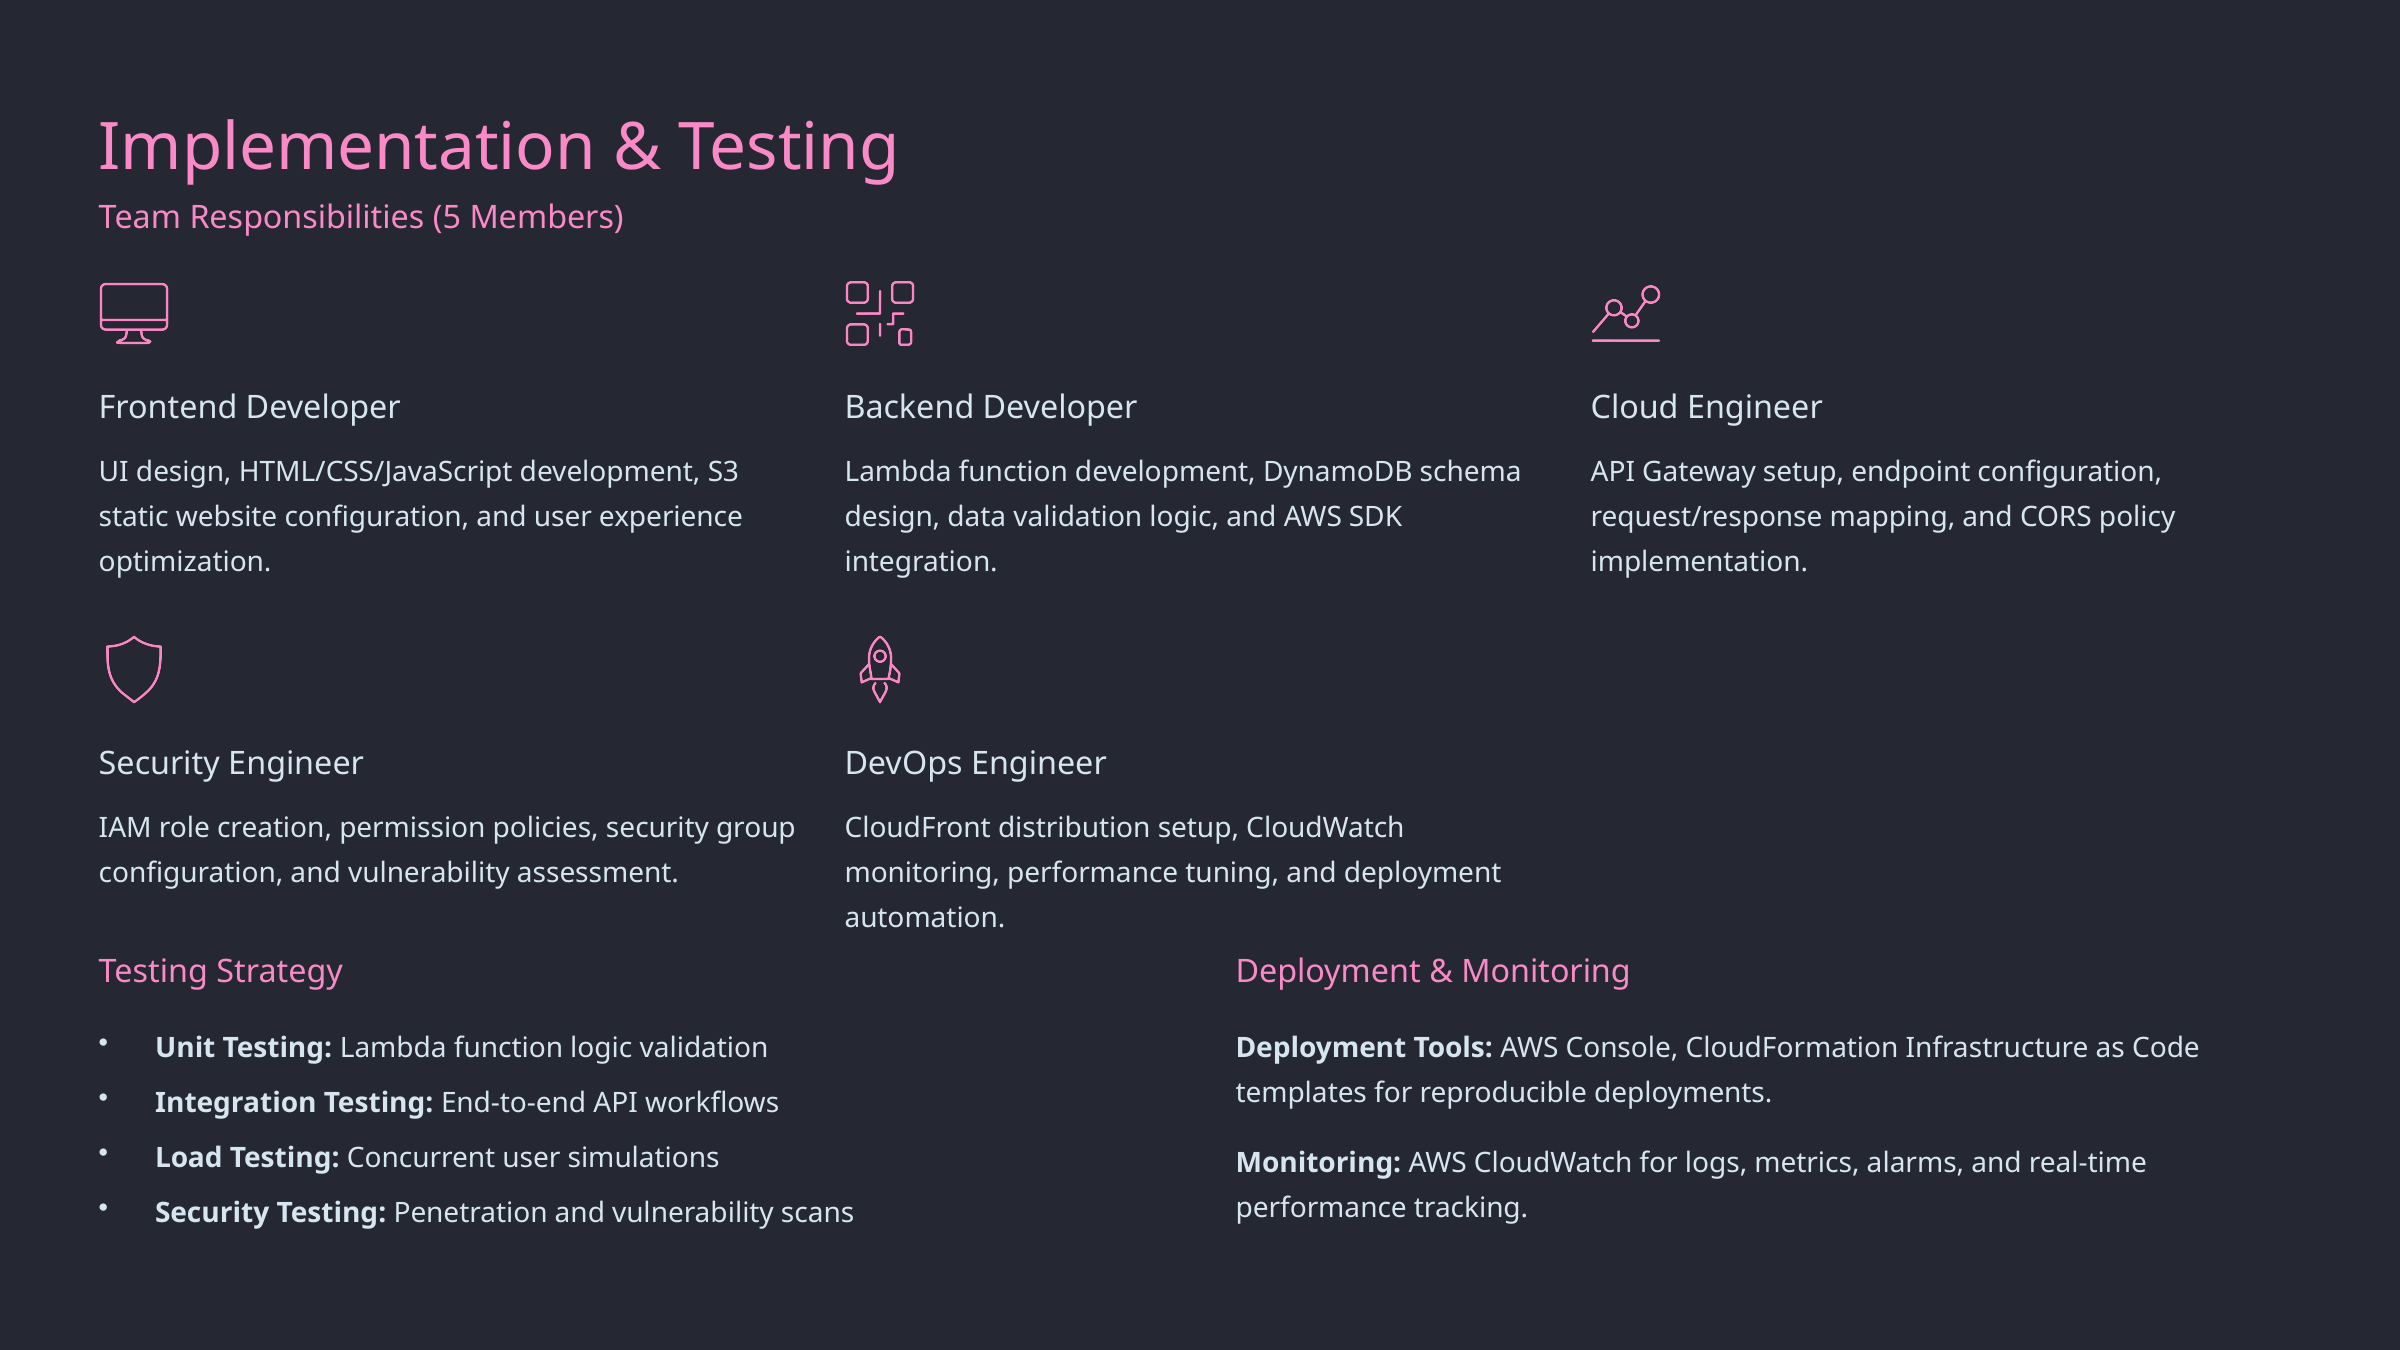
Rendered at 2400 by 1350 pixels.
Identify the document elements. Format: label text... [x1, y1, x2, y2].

text_box Unit Testing: Lambda function logic validation [98, 1018, 1166, 1064]
text_box IAM role creation, permission policies, security group configuration, and vulnerability assessment. [98, 798, 810, 889]
text_box Team Responsibilities (5 Members) [98, 194, 633, 237]
text_box Monitoring: AWS CloudWatch for logs, metrics, alarms, and real-time performance tracking. [1235, 1133, 2303, 1225]
picture [844, 278, 916, 349]
text_box Integration Testing: End-to-end API workflows [98, 1073, 1166, 1119]
text_box API Gateway setup, endpoint configuration, request/response mapping, and CORS policy implementation. [1590, 442, 2302, 578]
text_box UI design, HTML/CSS/JavaScript development, S3 static website configuration, and user experience optimization. [98, 442, 810, 533]
text_box Deployment Tools: AWS Console, CloudFormation Infrastructure as Code templates for reproducible deployments. [1235, 1018, 2303, 1109]
text_box Backend Developer [844, 384, 1177, 426]
text_box Implementation & Testing [98, 100, 900, 184]
text_box CloudFront distribution setup, CloudWatch monitoring, performance tuning, and deployment automation. [844, 798, 1556, 889]
picture [1590, 278, 1662, 349]
picture [98, 634, 170, 705]
text_box Lambda function development, DynamoDB schema design, data validation logic, and AWS SDK integration. [844, 442, 1556, 533]
text_box DevOps Engineer [844, 740, 1177, 782]
text_box Testing Strategy [98, 948, 431, 991]
text_box Cloud Engineer [1590, 384, 1923, 426]
text_box Deployment & Monitoring [1235, 948, 1639, 991]
picture [844, 634, 916, 705]
text_box Frontend Developer [98, 384, 431, 426]
text_box Security Testing: Penetration and vulnerability scans [98, 1183, 1166, 1229]
picture [98, 278, 170, 349]
text_box Load Testing: Concurrent user simulations [98, 1128, 1166, 1174]
text_box Security Engineer [98, 740, 431, 782]
